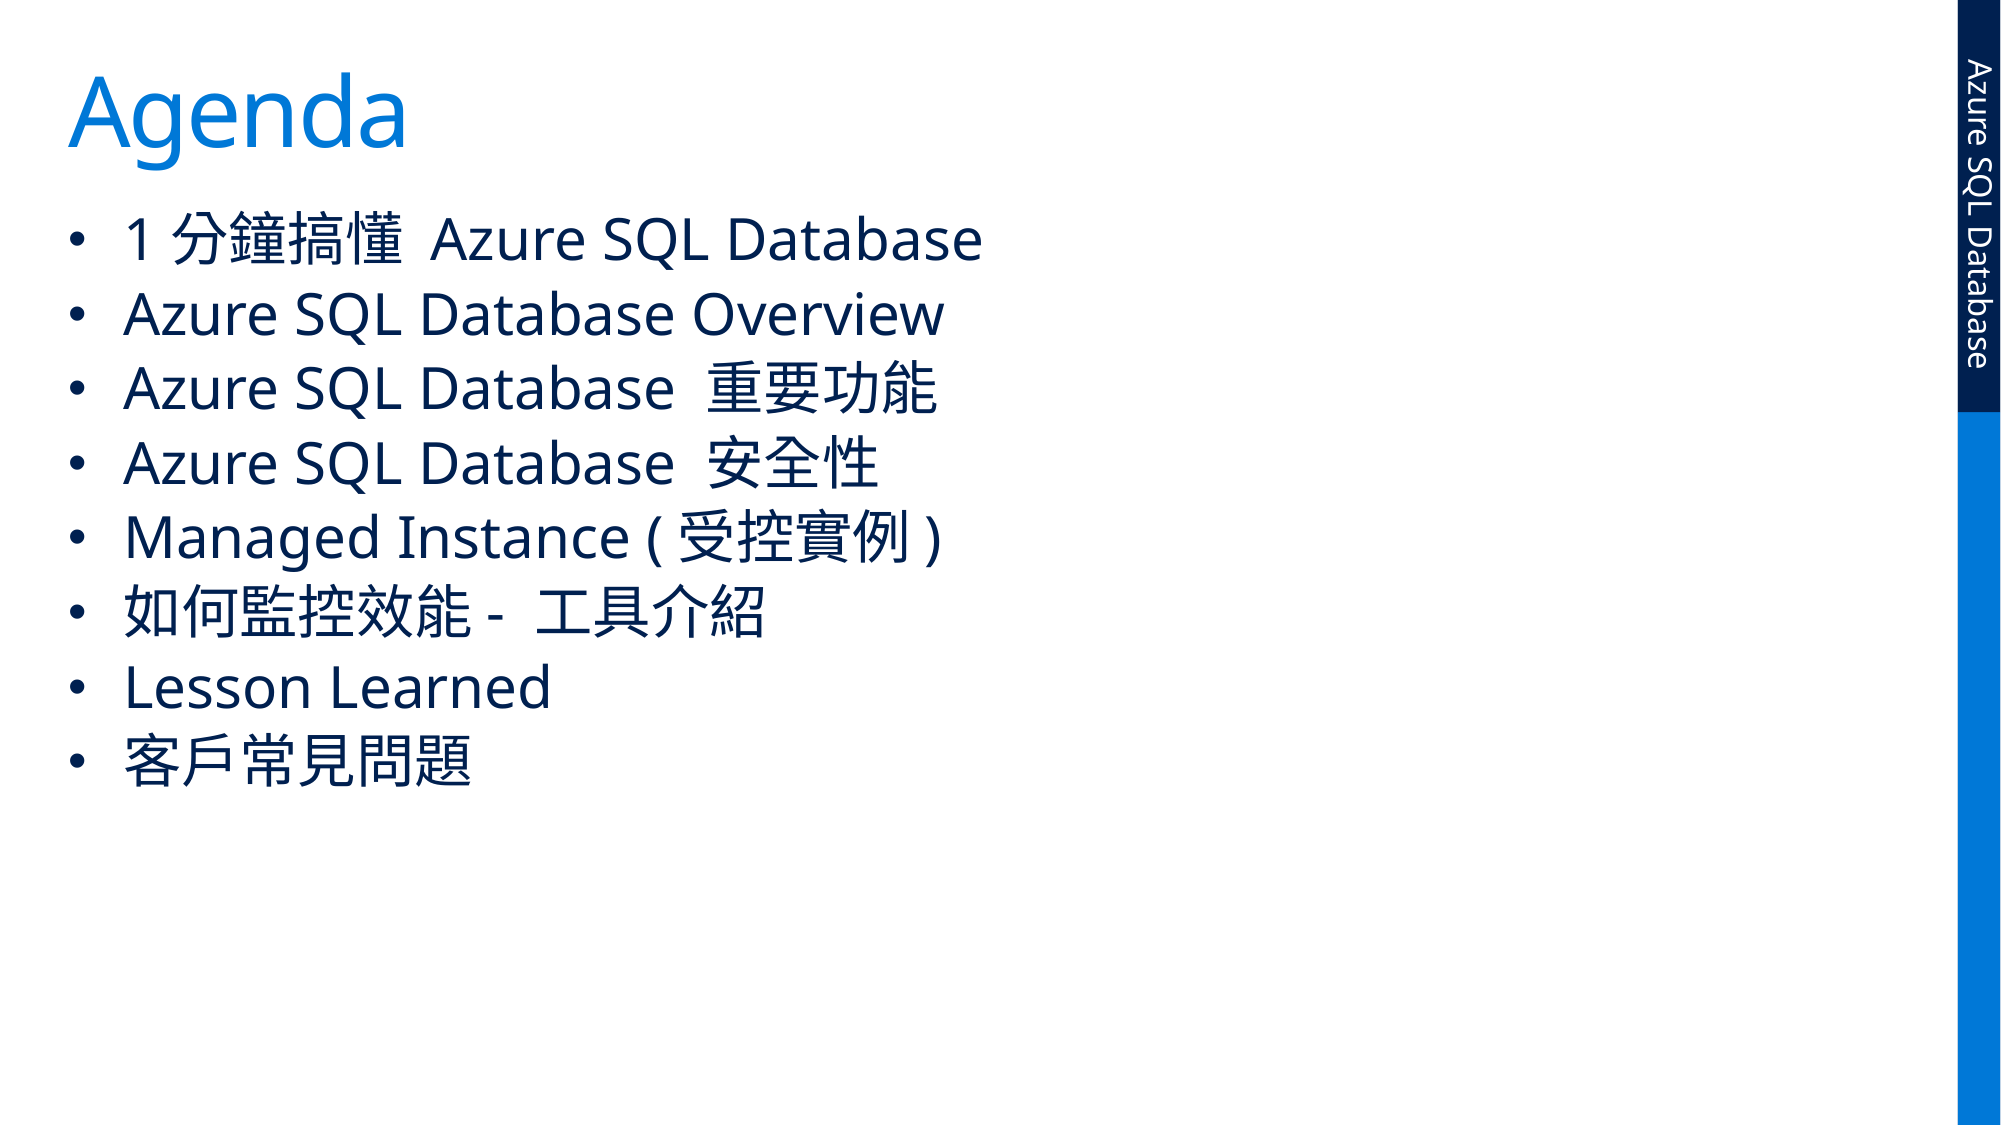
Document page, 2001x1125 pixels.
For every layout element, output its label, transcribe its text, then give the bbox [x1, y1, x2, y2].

list 1分鐘搞懂 Azure SQL Database Azure SQL Database Overview Azure SQL Database 重要功能 Azure SQL Database 安全性 Managed Instance (受控實例) 如何監控效能- 工具介紹 Lesson Learned 客戶常見問題 [44, 196, 1956, 834]
title Agenda [44, 47, 1957, 196]
